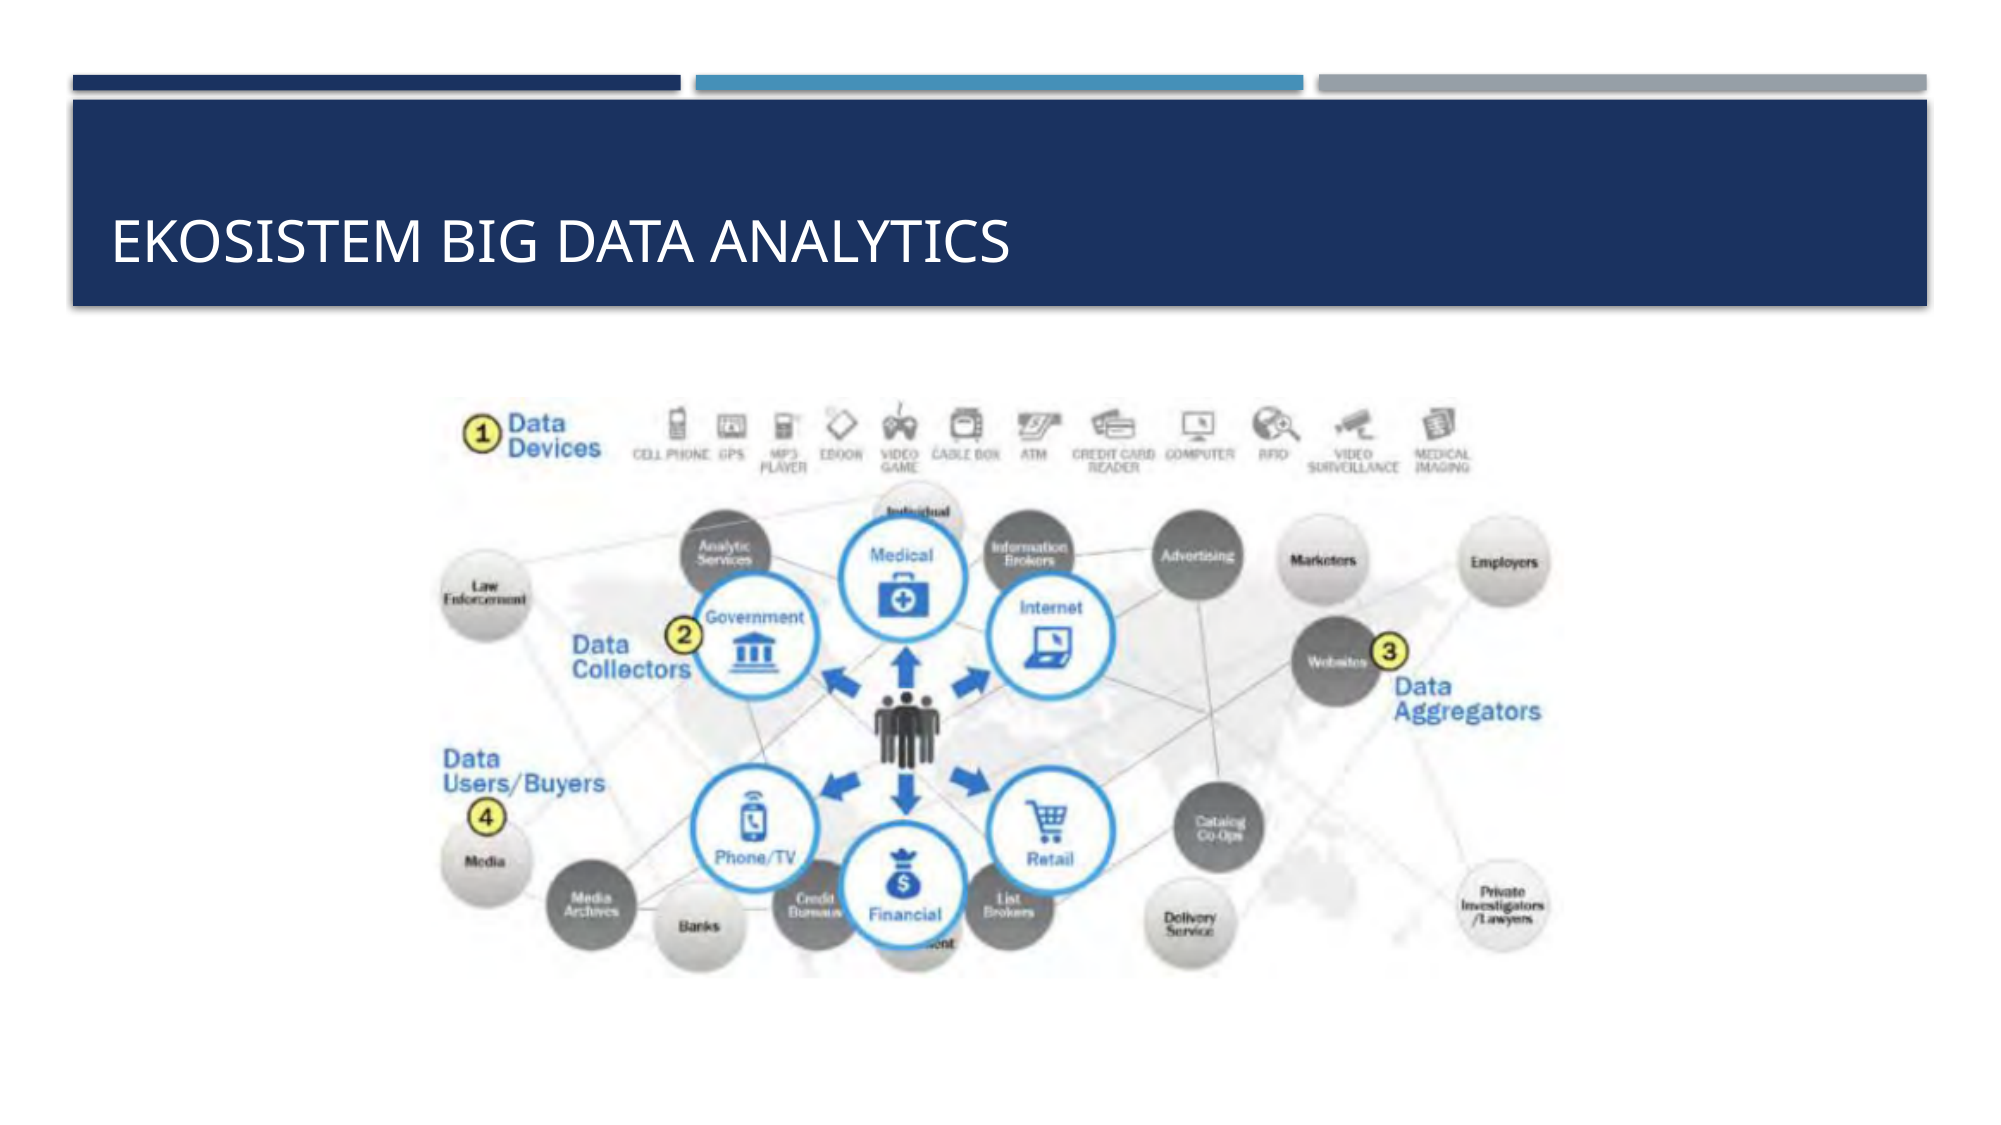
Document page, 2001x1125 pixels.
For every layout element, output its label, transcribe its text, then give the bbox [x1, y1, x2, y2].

picture [429, 397, 1571, 1006]
title Ekosistem Big Data Analytics [95, 119, 1905, 282]
